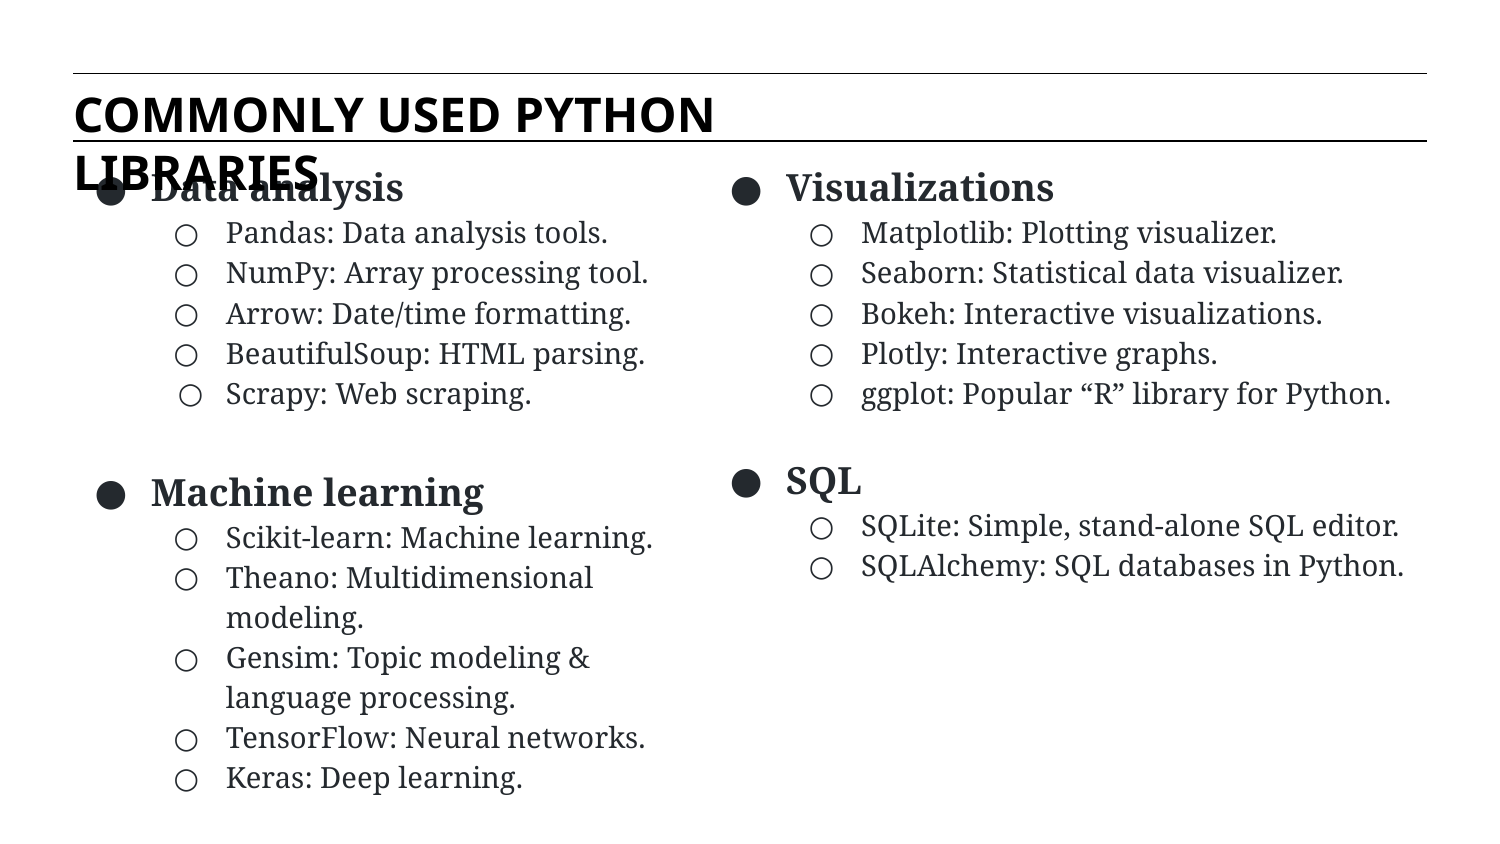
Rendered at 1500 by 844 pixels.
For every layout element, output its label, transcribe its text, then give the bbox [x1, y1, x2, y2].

list Data analysis Pandas: Data analysis tools. NumPy: Array processing tool. Arrow: Date/time formatting. BeautifulSoup: HTML parsing. Scrapy: Web scraping. Machine learning Scikit-learn: Machine learning. Theano: Multidimensional modeling. Gensim: Topic modeling & language processing. TensorFlow: Neural networks. Keras: Deep learning. [75, 157, 703, 844]
text_box COMMONLY USED PYTHON LIBRARIES [73, 85, 964, 135]
list Visualizations Matplotlib: Plotting visualizer. Seaborn: Statistical data visualizer. Bokeh: Interactive visualizations. Plotly: Interactive graphs. ggplot: Popular “R” library for Python. SQL SQLite: Simple, stand-alone SQL editor. SQLAlchemy: SQL databases in Python. [711, 157, 1425, 804]
